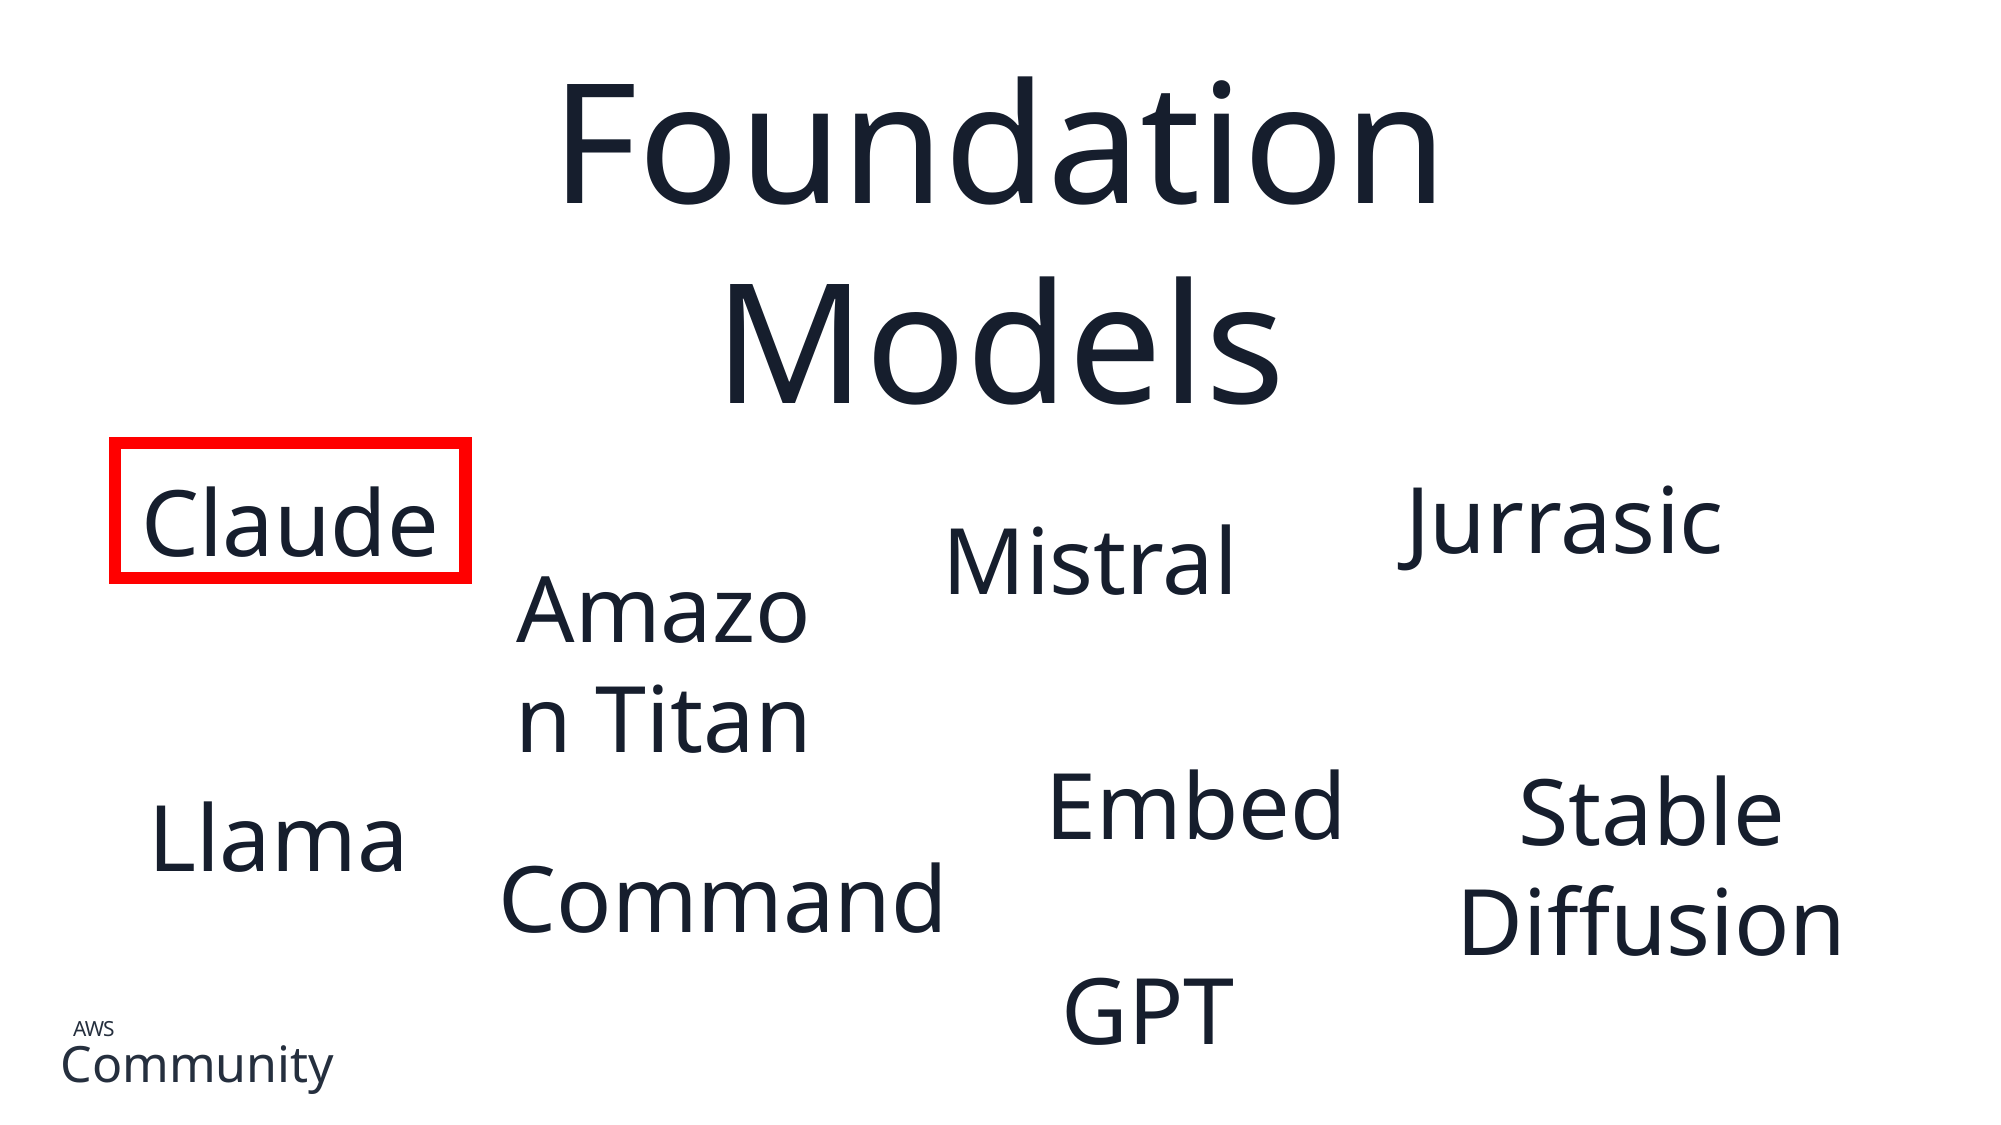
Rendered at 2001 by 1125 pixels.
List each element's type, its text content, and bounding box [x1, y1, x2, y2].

text_box Jurrasic [1279, 454, 1850, 580]
text_box [114, 442, 467, 579]
text_box Embed [1021, 740, 1372, 865]
text_box GPT [973, 945, 1324, 1071]
text_box Foundation Models [264, 29, 1736, 444]
text_box Mistral [915, 495, 1266, 621]
text_box Amazon Titan [488, 543, 840, 778]
text_box Command [474, 833, 972, 958]
text_box Llama [103, 772, 454, 898]
text_box Stable Diffusion [1406, 746, 1897, 982]
